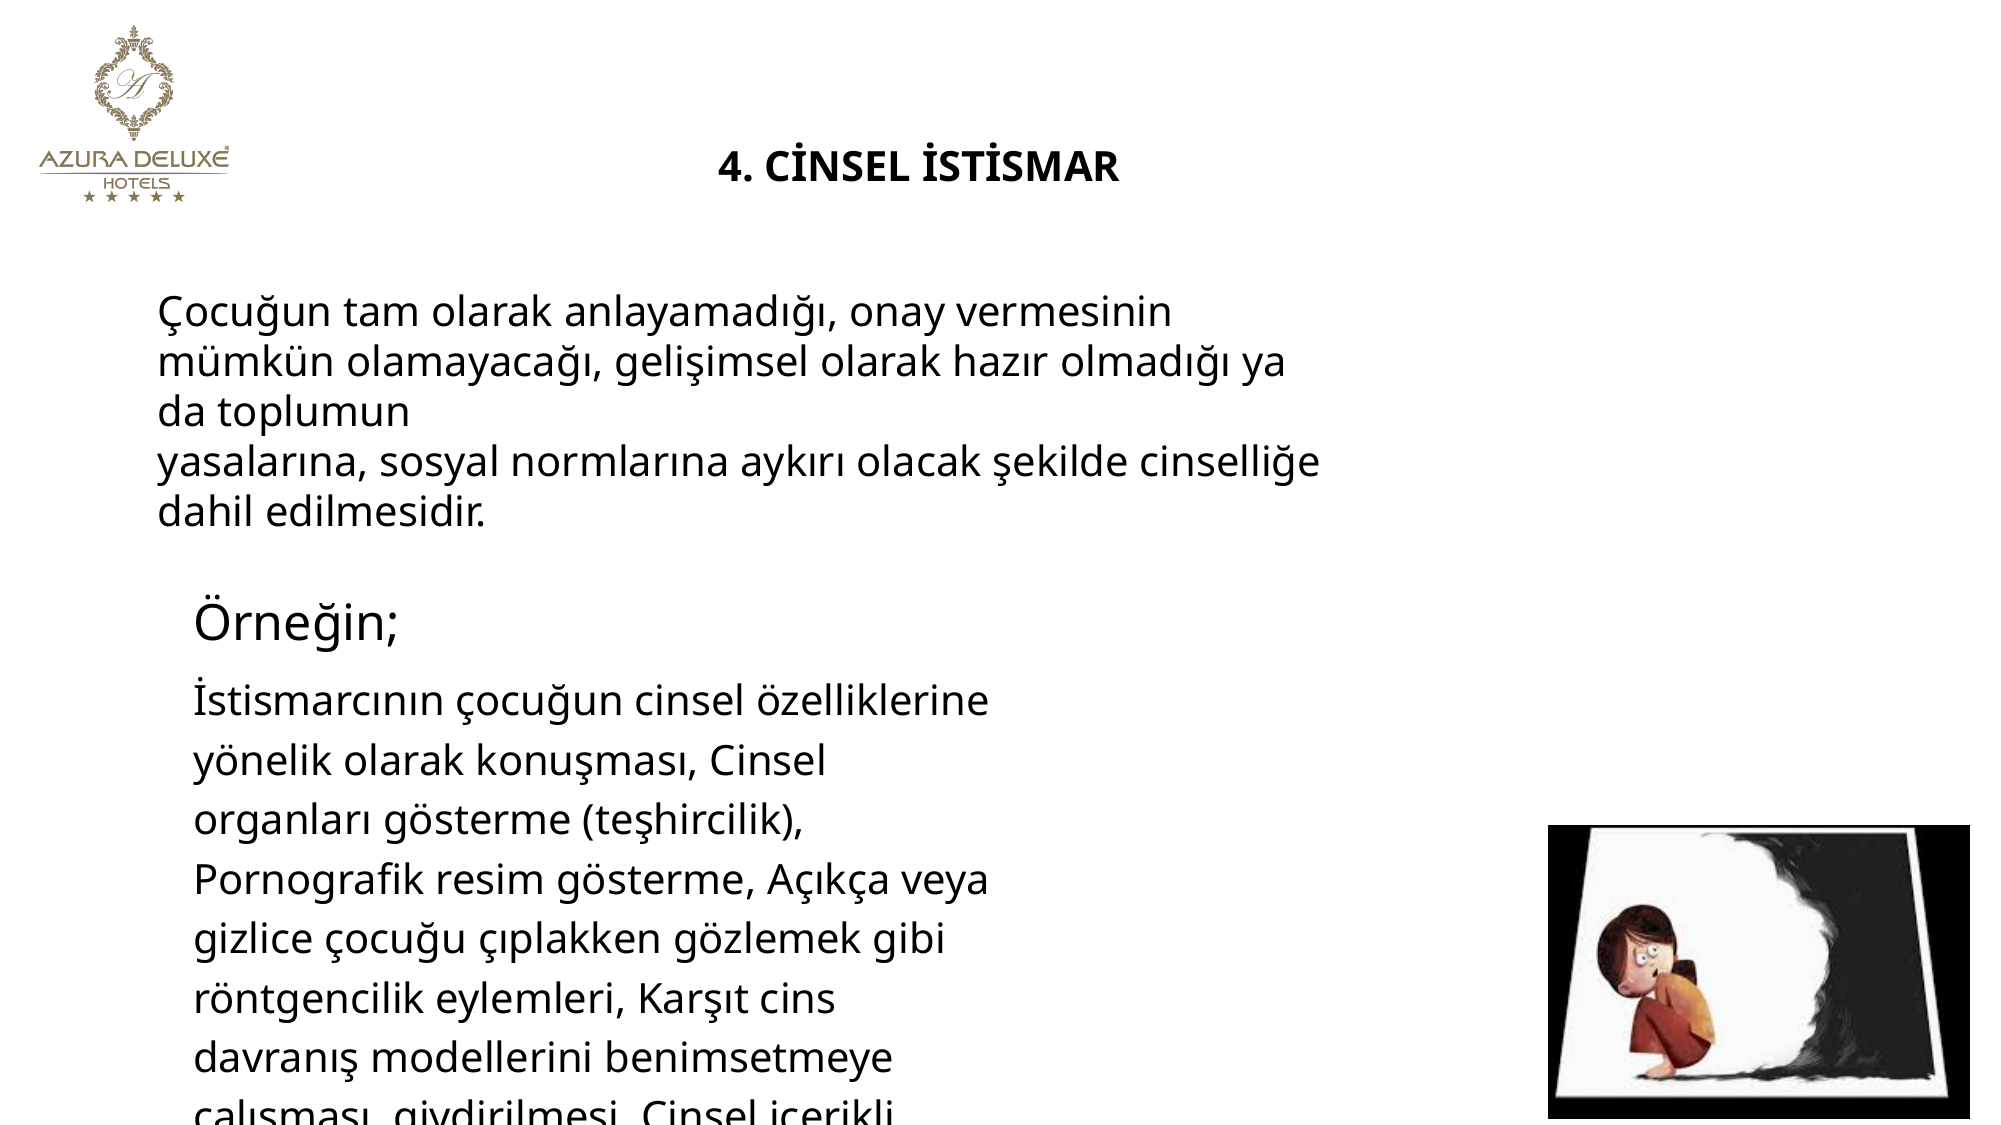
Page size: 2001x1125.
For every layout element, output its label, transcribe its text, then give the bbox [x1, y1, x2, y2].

text_box 4. CİNSEL İSTİSMAR [331, 132, 1669, 198]
text_box Örneğin; İstismarcının çocuğun cinsel özelliklerine yönelik olarak konuşması, Cinsel organları gösterme (teşhircilik), Pornografik resim gösterme, Açıkça veya gizlice çocuğu çıplakken gözlemek gibi röntgencilik eylemleri, Karşıt cins davranış modellerini benimsetmeye çalışması, giydirilmesi, Cinsel içerikli küfür edilmesi. [191, 562, 1000, 1125]
picture [39, 25, 229, 202]
text_box Çocuğun tam olarak anlayamadığı, onay vermesinin mümkün olamayacağı, gelişimsel olarak hazır olmadığı ya da toplumun yasalarına, sosyal normlarına aykırı olacak şekilde cinselliğe dahil edilmesidir. [142, 276, 1343, 542]
picture [1548, 825, 1970, 1119]
